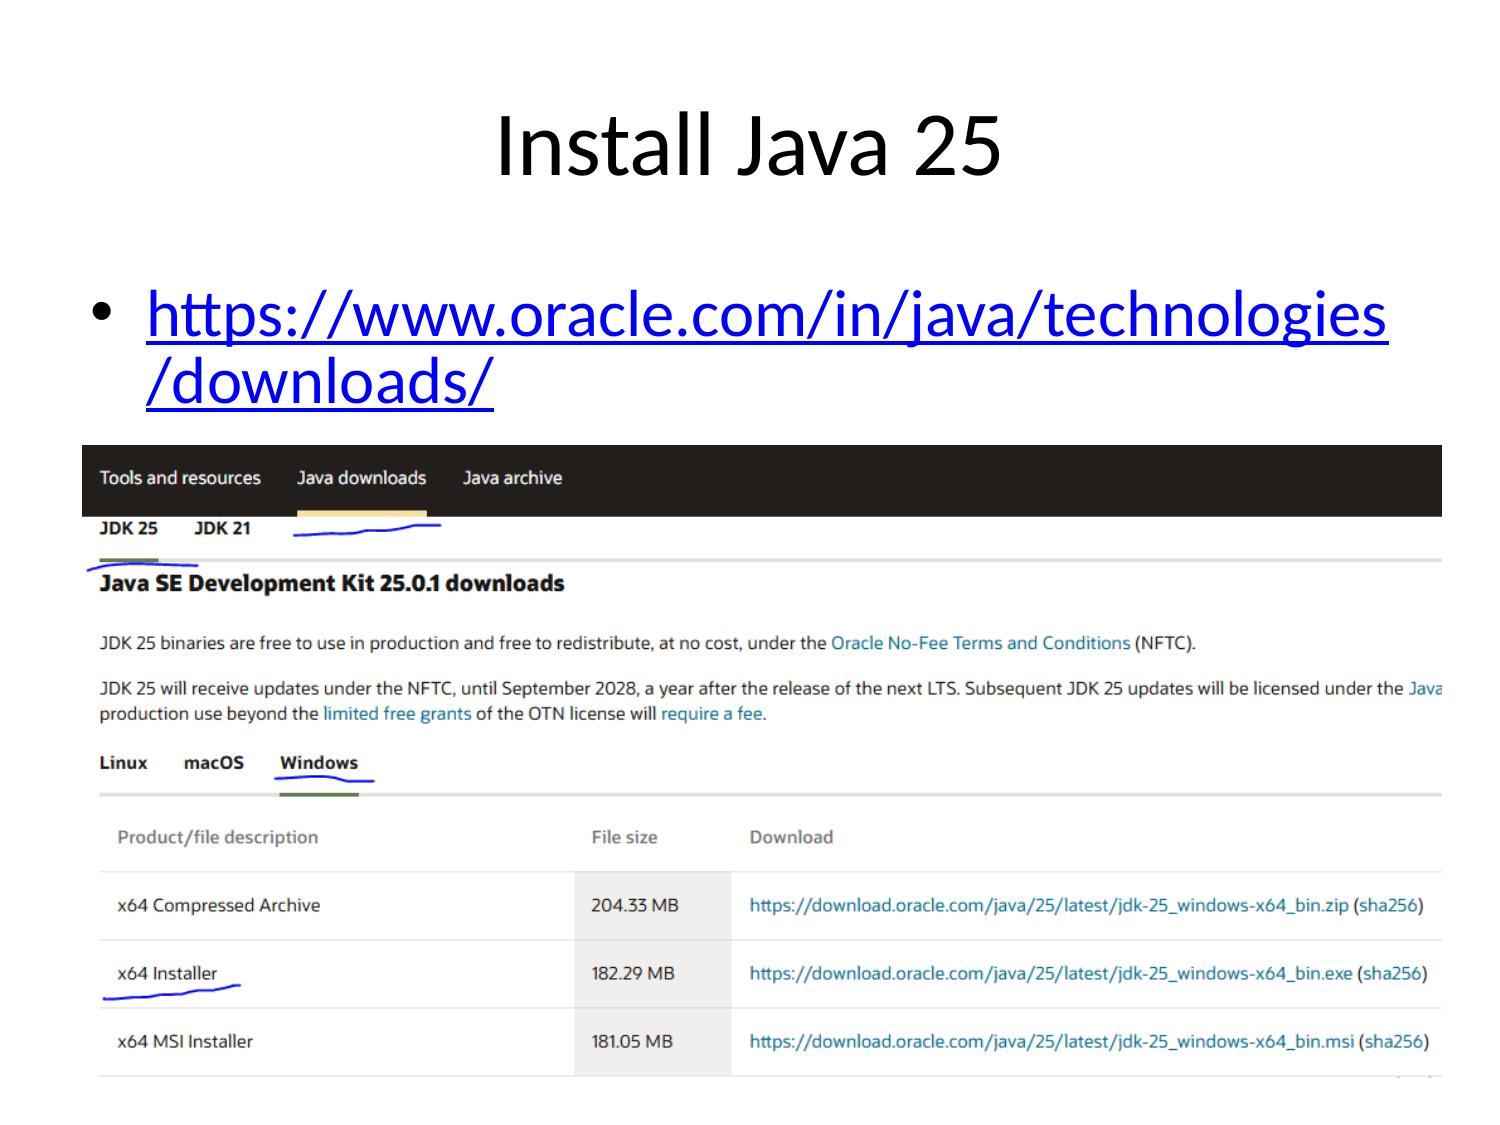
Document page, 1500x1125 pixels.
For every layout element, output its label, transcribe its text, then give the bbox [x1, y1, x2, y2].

picture [81, 445, 1442, 1078]
title Install Java 25 [75, 45, 1425, 233]
list https://www.oracle.com/in/java/technologies/downloads/ [75, 262, 1425, 457]
